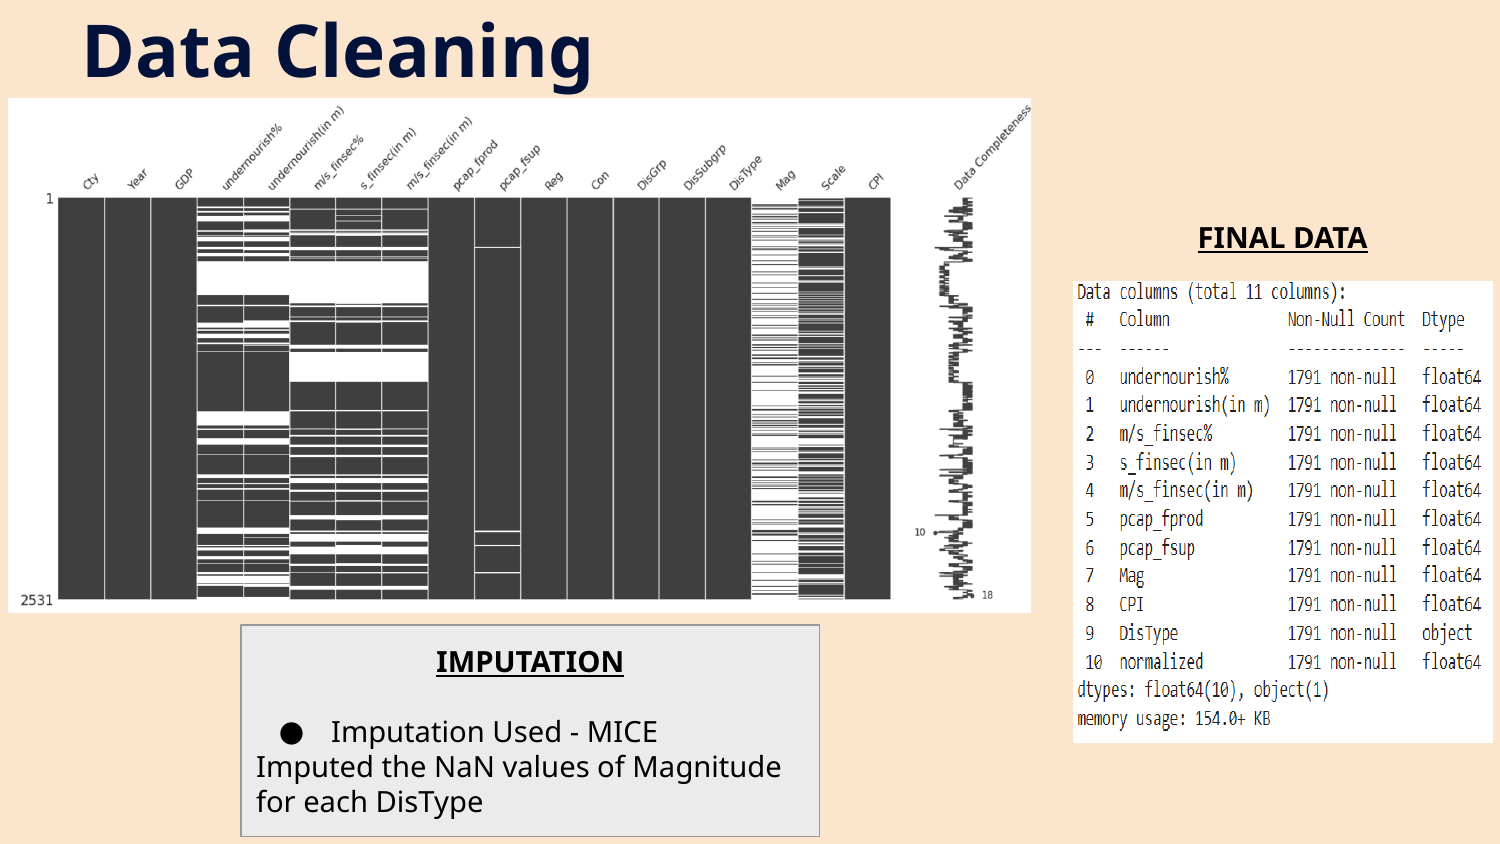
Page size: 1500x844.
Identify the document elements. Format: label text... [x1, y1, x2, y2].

text_box FINAL DATA [1085, 204, 1480, 270]
title Data Cleaning [66, 31, 1417, 65]
picture [1072, 281, 1493, 744]
text_box IMPUTATION Imputation Used - MICE Imputed the NaN values of Magnitude for each DisType [241, 624, 820, 837]
picture [8, 98, 1032, 614]
